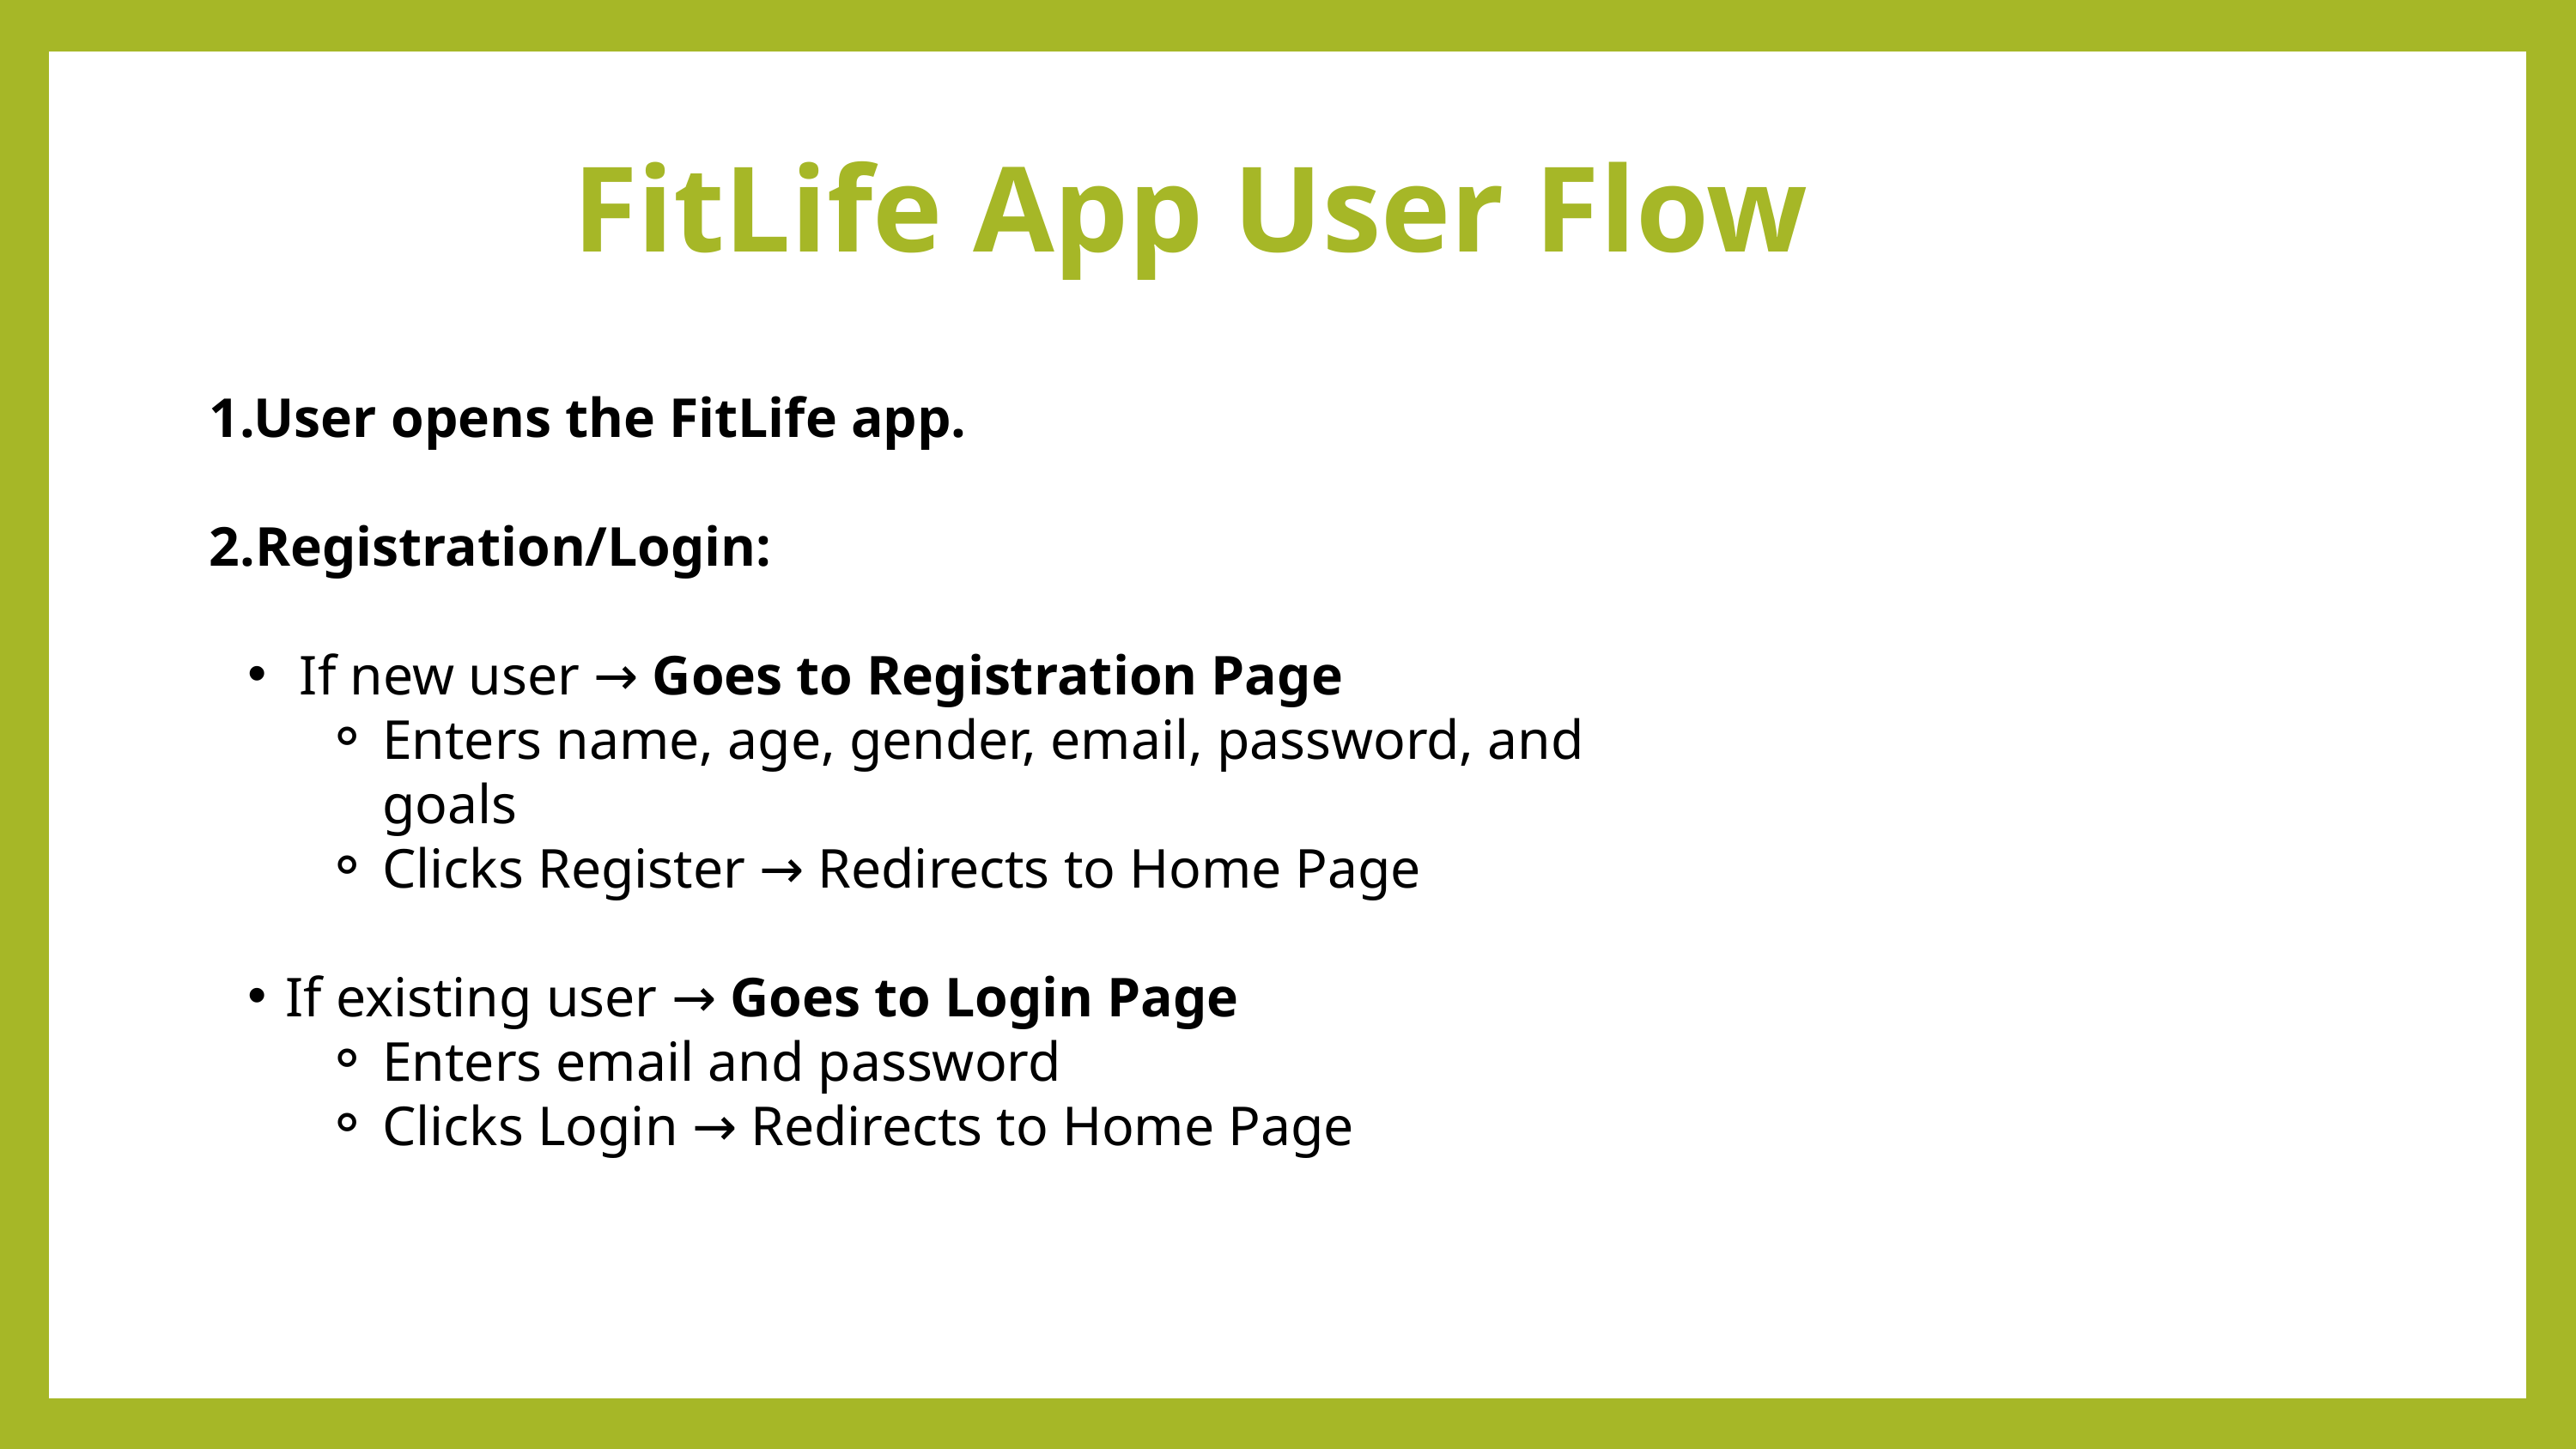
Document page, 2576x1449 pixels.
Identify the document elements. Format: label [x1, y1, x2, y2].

text_box [209, 402, 1617, 1203]
text_box [573, 64, 2576, 351]
text_box [48, 51, 2527, 1399]
